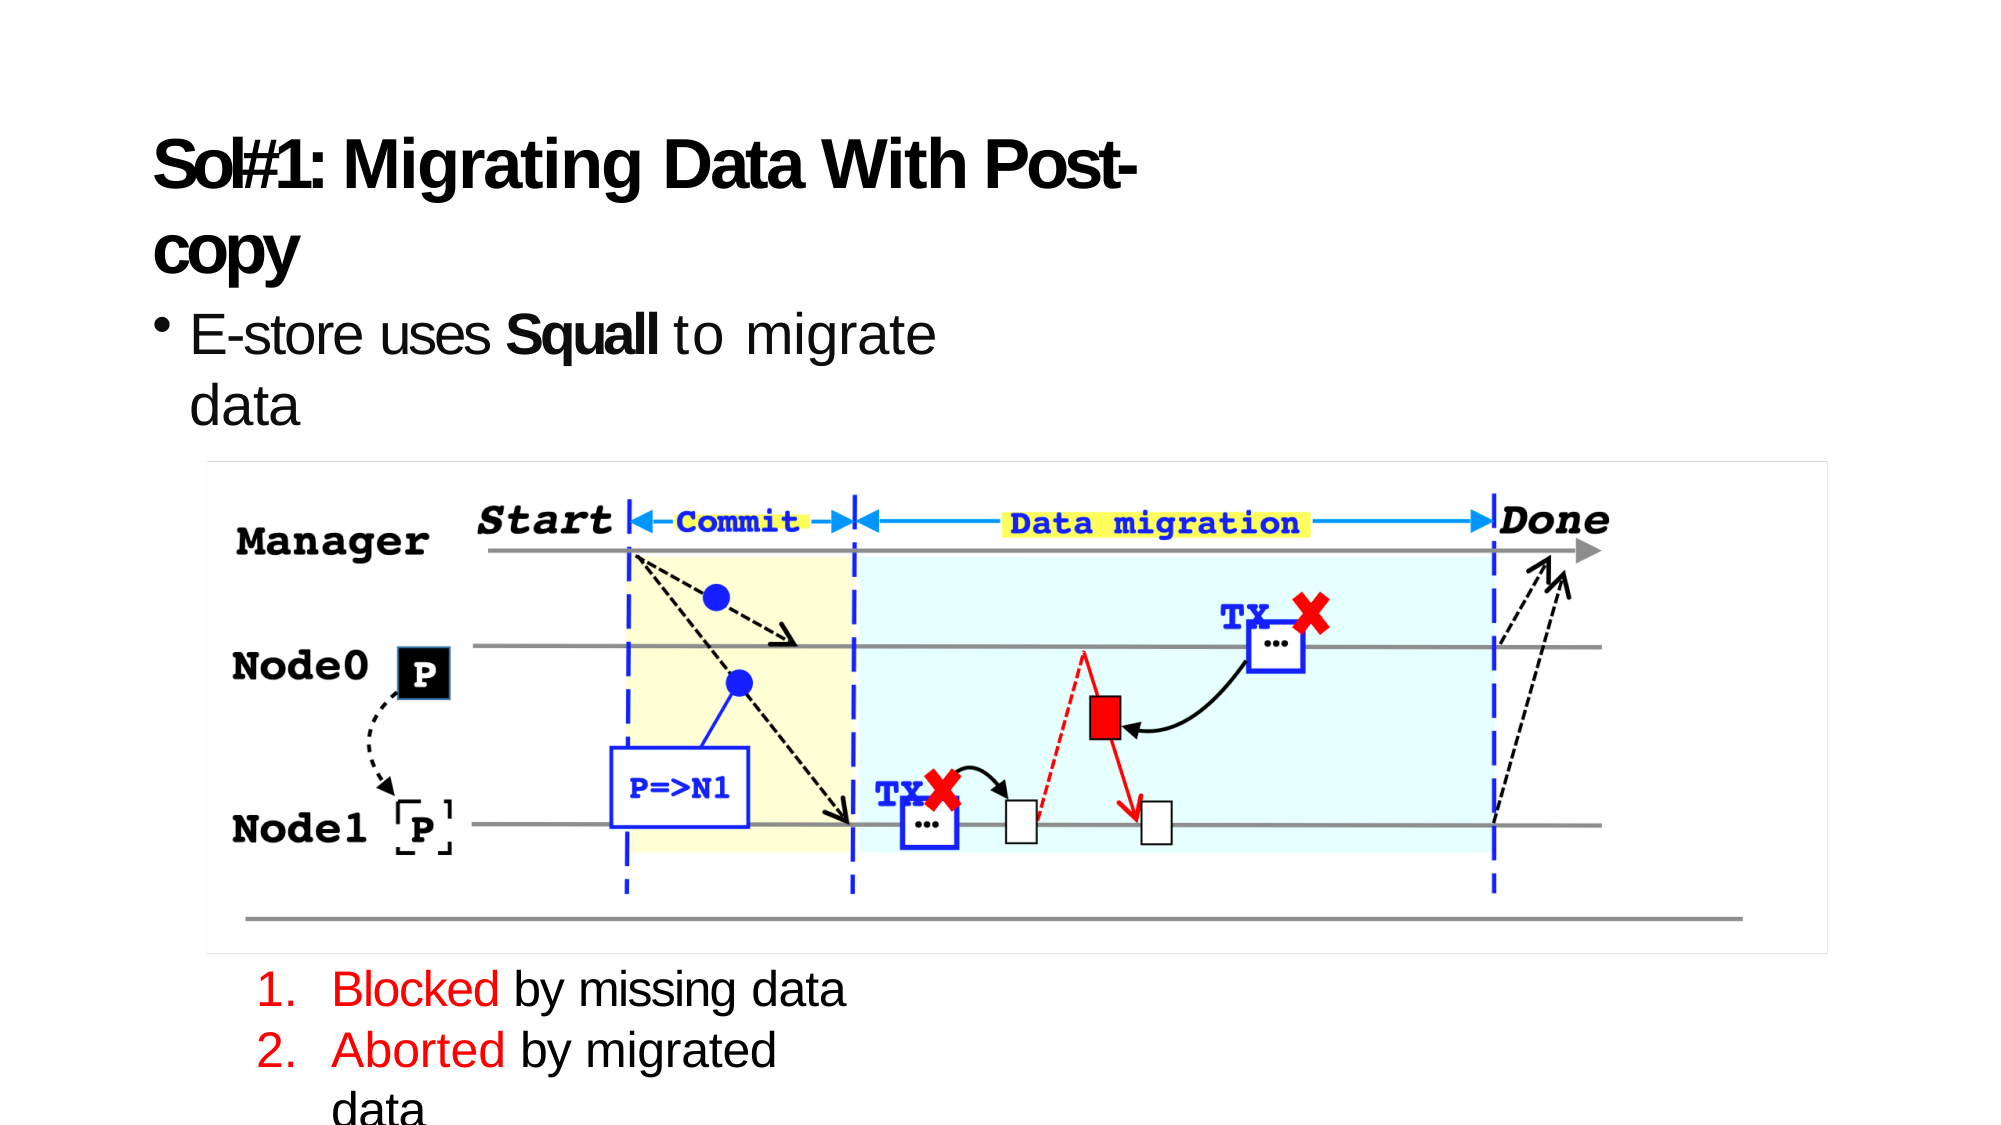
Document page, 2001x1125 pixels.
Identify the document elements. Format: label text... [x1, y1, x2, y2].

title Sol#1: Migrating Data With Post-copy [150, 115, 1273, 306]
text_box [206, 461, 1828, 954]
text_box E-store uses Squall to migrate data [150, 294, 1048, 437]
text_box Blocked by missing data Aborted by migrated data [254, 954, 880, 1125]
